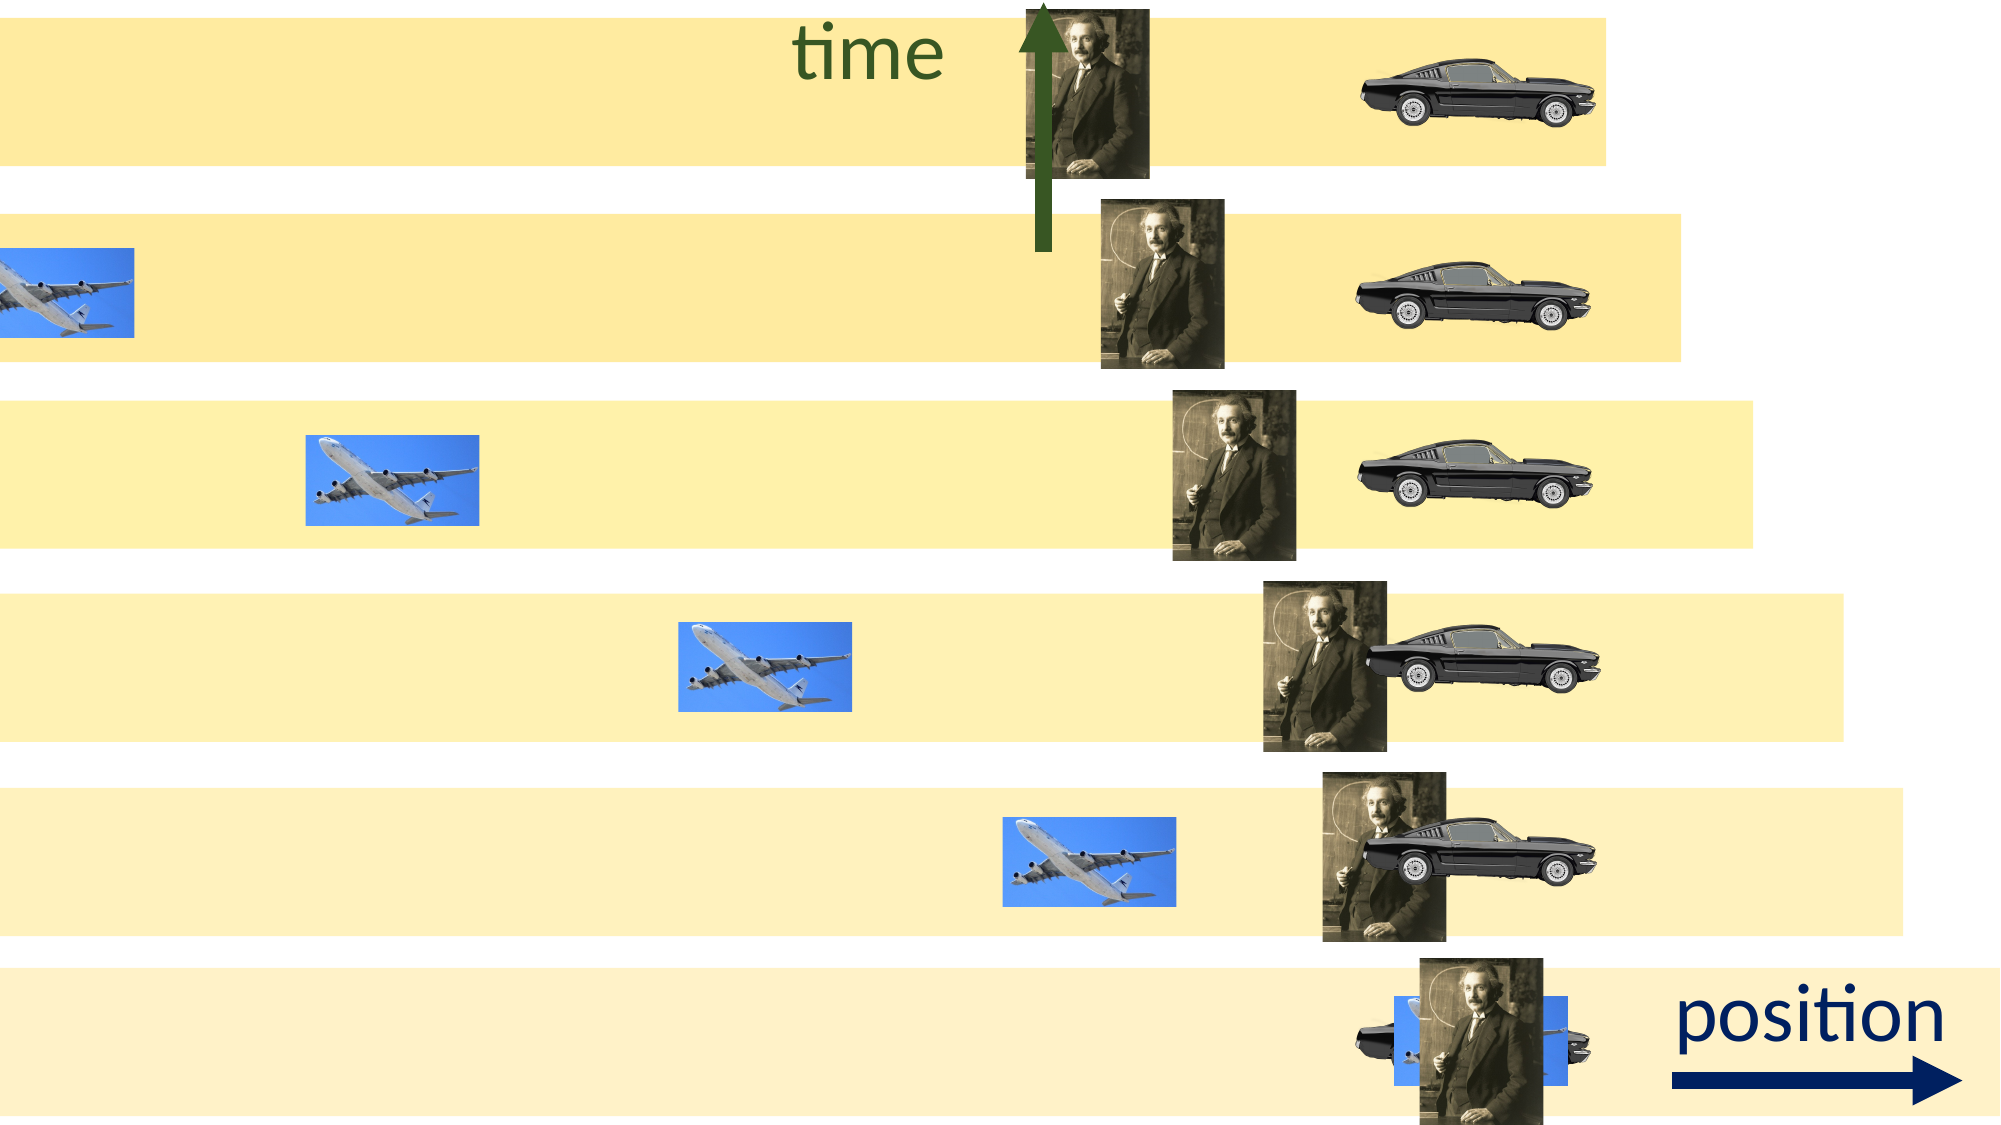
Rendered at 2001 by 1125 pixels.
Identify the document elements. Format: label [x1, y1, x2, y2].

text_box [0, 772, 1904, 943]
text_box [1603, 961, 2000, 1090]
text_box [753, 0, 1044, 253]
text_box [1044, 9, 1607, 179]
text_box [0, 958, 2000, 1125]
text_box [0, 390, 1754, 561]
text_box [0, 9, 753, 179]
text_box [0, 581, 1844, 752]
text_box [0, 199, 1682, 369]
